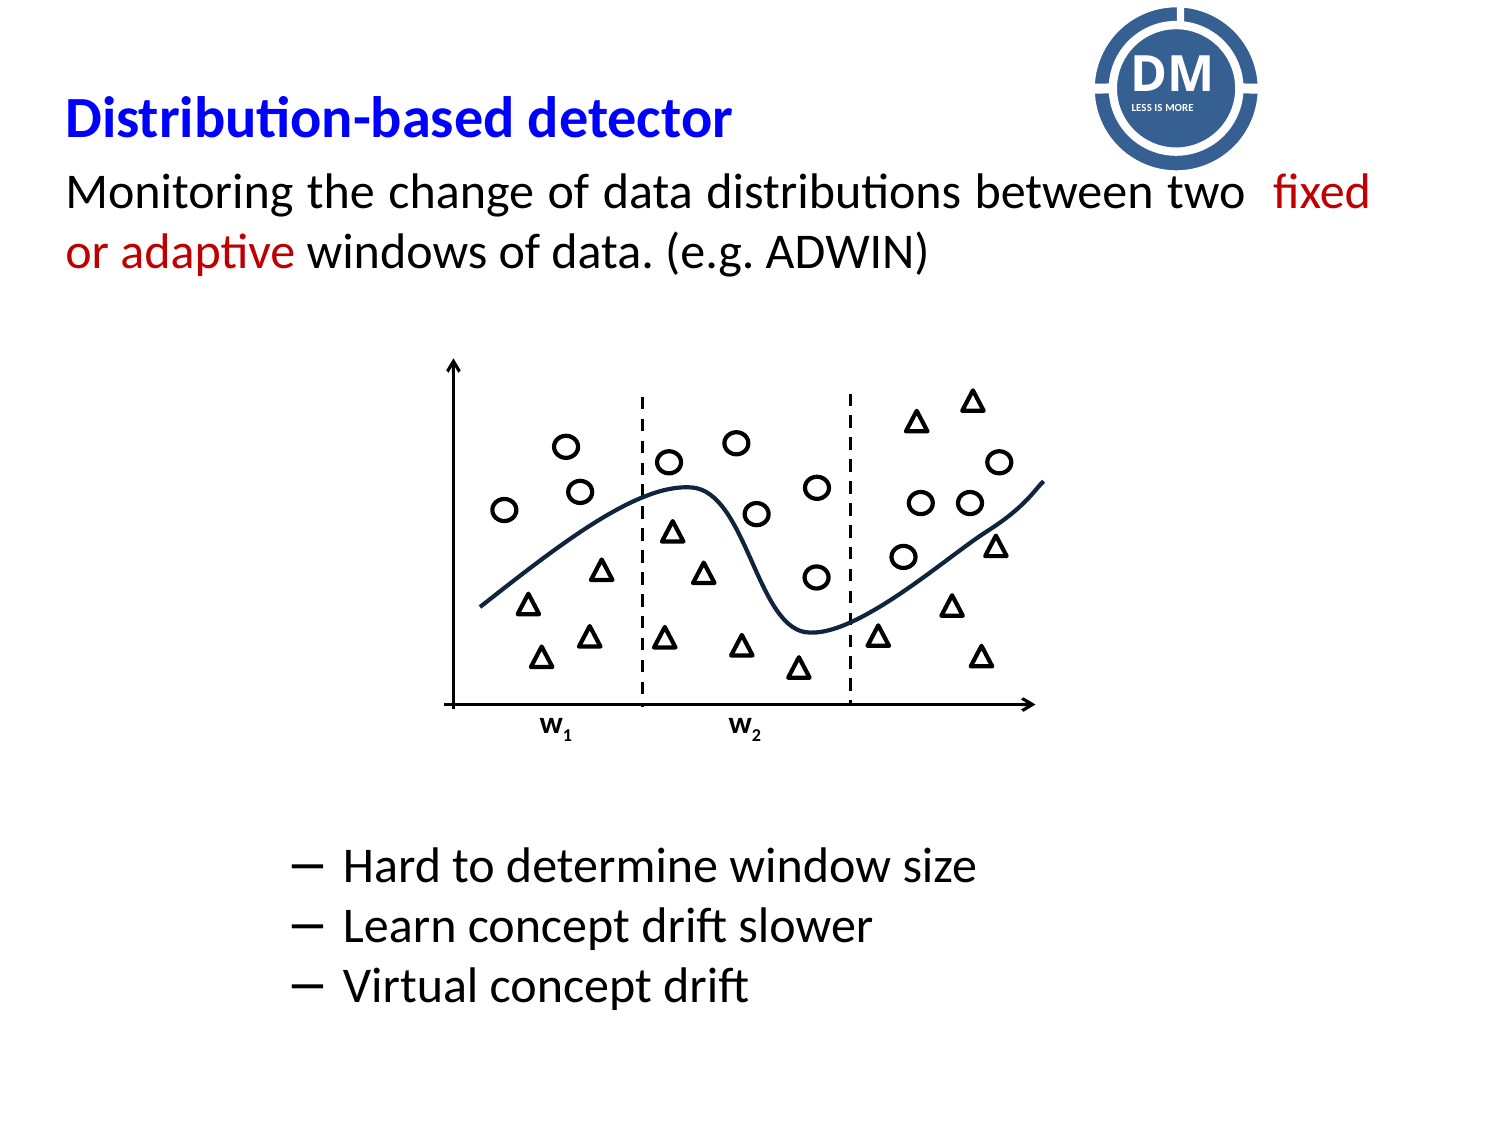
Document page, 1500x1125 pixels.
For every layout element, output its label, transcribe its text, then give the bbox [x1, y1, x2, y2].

text_box Hard to determine window size Learn concept drift slower Virtual concept drift [271, 825, 1224, 1021]
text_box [444, 358, 1044, 762]
text_box Distribution-based detector Monitoring the change of data distributions between two fixed or adaptive windows of data. (e.g. ADWIN) [50, 71, 1386, 327]
